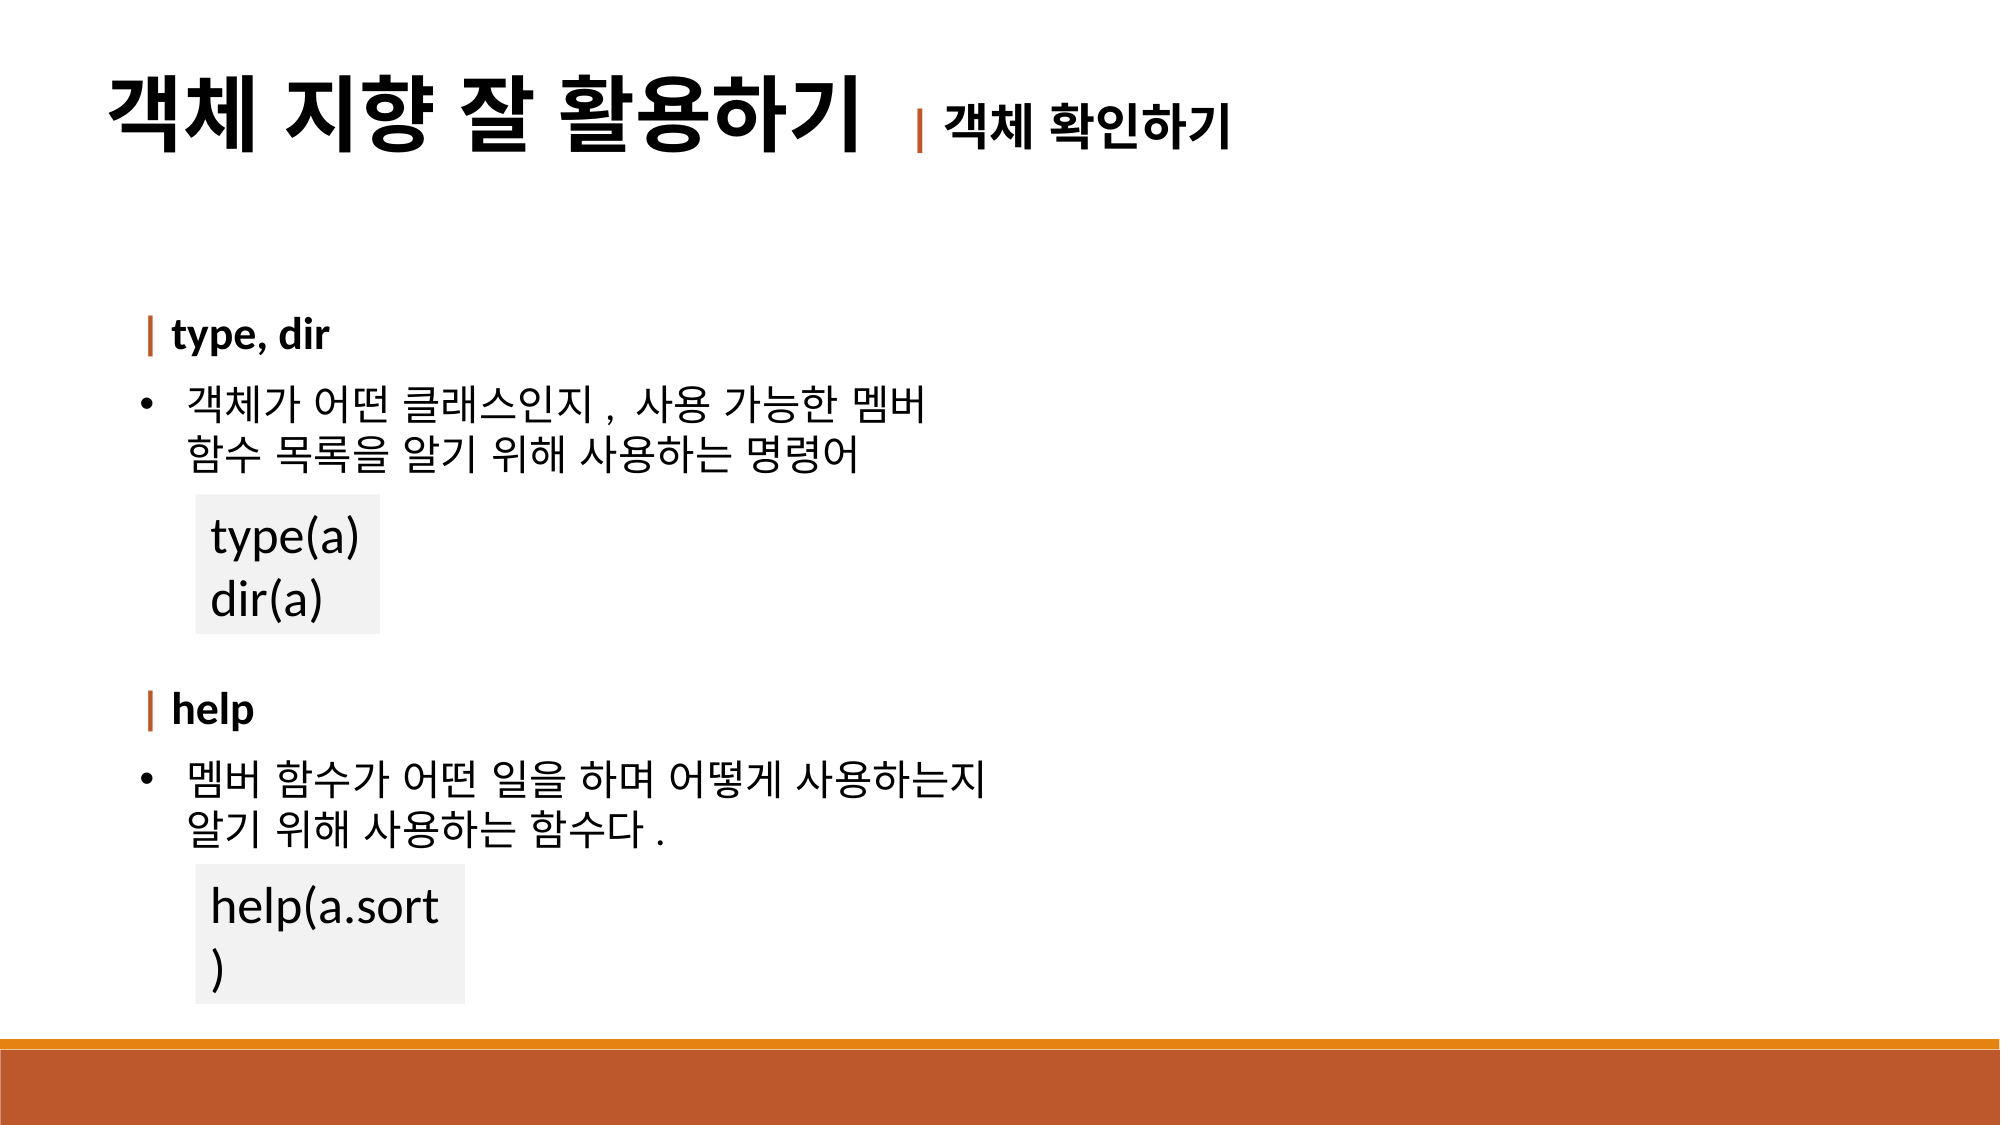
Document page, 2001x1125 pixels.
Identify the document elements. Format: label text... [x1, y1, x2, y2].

text_box type(a) dir(a) [195, 494, 380, 635]
text_box 객체 지향 잘 활용하기 |객체 확인하기 [92, 54, 1249, 170]
text_box | type, dir 객체가 어떤 클래스인지, 사용 가능한 멤버 함수 목록을 알기 위해 사용하는 명령어 | help 멤버 함수가 어떤 일을 하며 어떻게 사용하는지 알기 위해 사용하는 함수다. [124, 296, 1019, 911]
text_box help(a.sort) [195, 864, 465, 1004]
